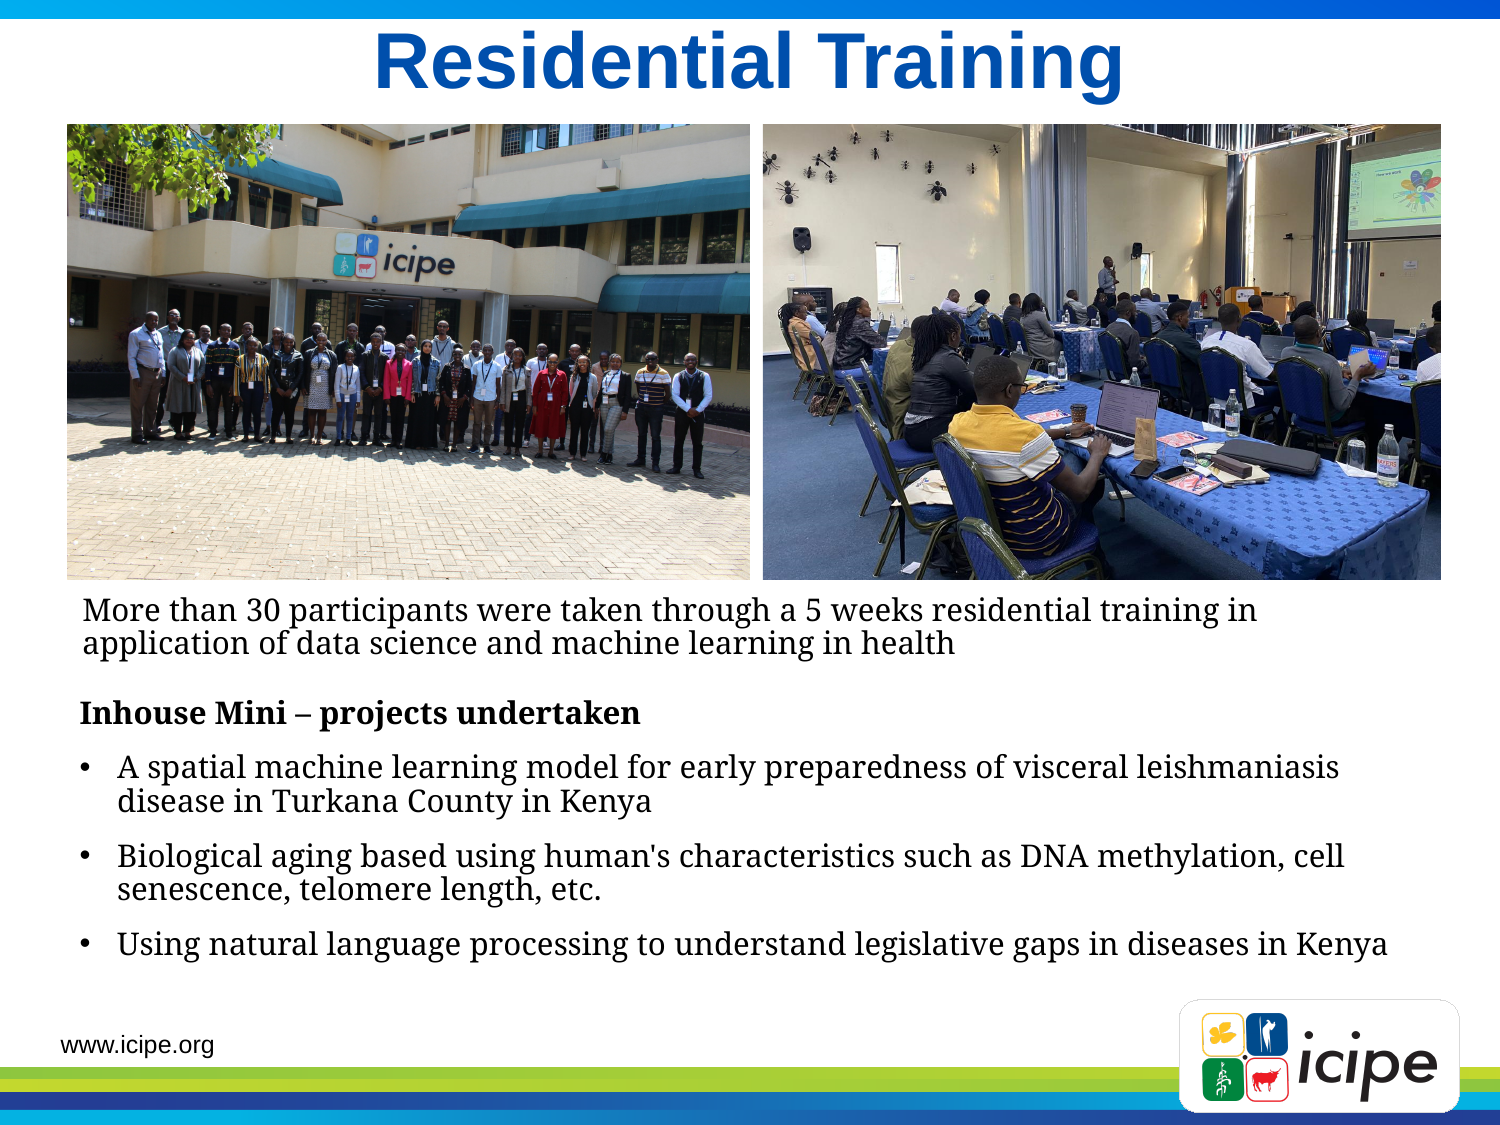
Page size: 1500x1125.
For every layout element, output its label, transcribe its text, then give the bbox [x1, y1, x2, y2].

picture [1197, 1011, 1442, 1103]
picture [67, 124, 750, 580]
picture [1460, 1067, 1500, 1091]
list Inhouse Mini – projects undertaken A spatial machine learning model for early preparedness of visceral leishmaniasis disease in Turkana County in Kenya Biological aging based using human's characteristics such as DNA methylation, cell senescence, telomere length, etc. Using natural language processing to understand legislative gaps in diseases in Kenya [64, 690, 1422, 992]
picture [762, 124, 1441, 580]
title Residential Training [39, 18, 1461, 109]
text_box More than 30 participants were taken through a 5 weeks residential training in application of data science and machine learning in health [67, 587, 1441, 670]
picture [0, 1067, 1500, 1125]
